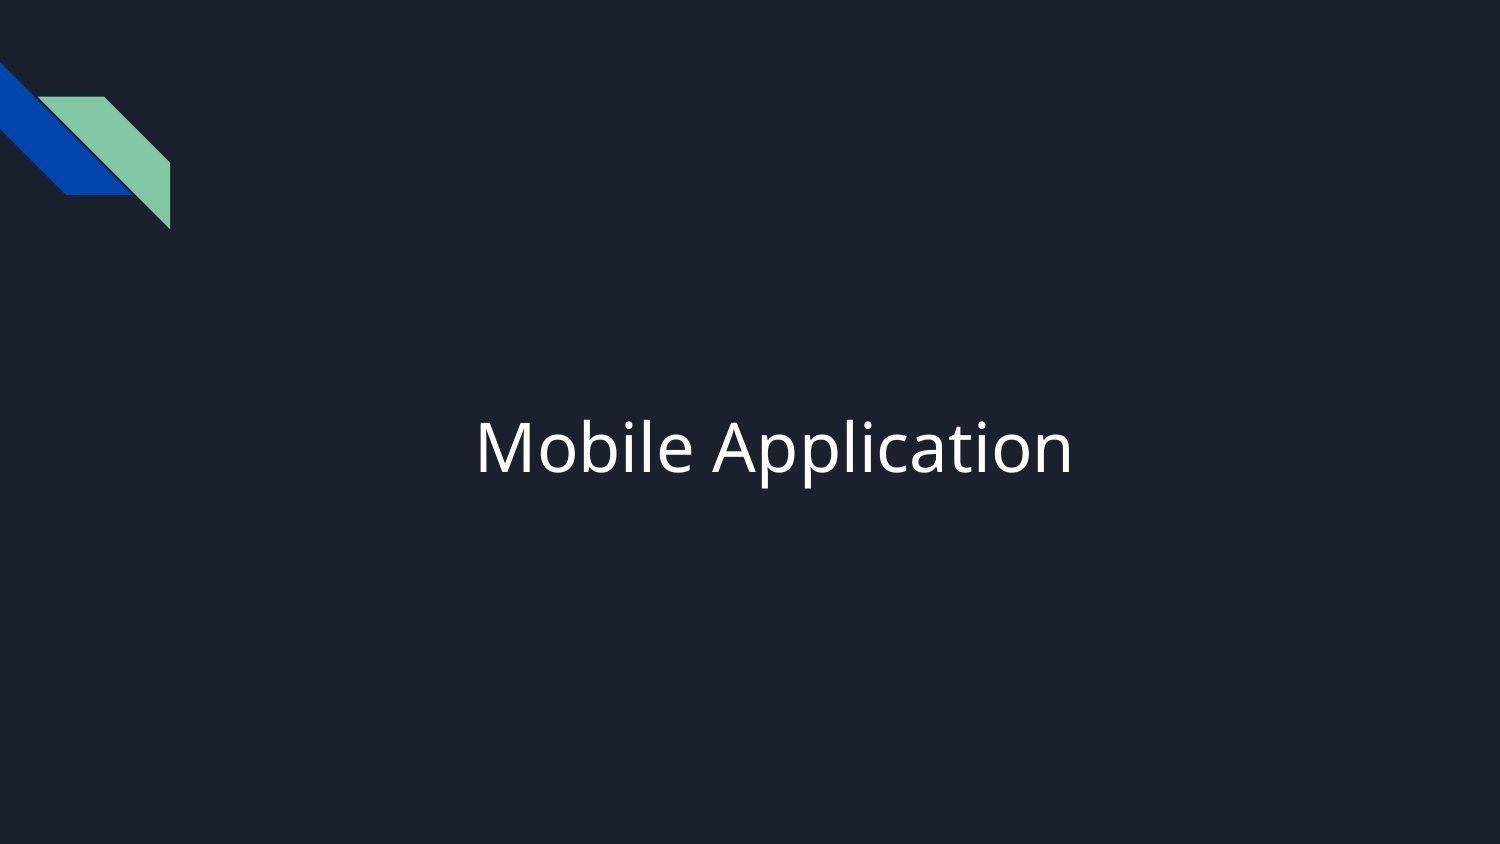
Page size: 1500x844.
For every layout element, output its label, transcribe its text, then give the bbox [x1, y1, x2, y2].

title Mobile Application [197, 388, 1353, 539]
